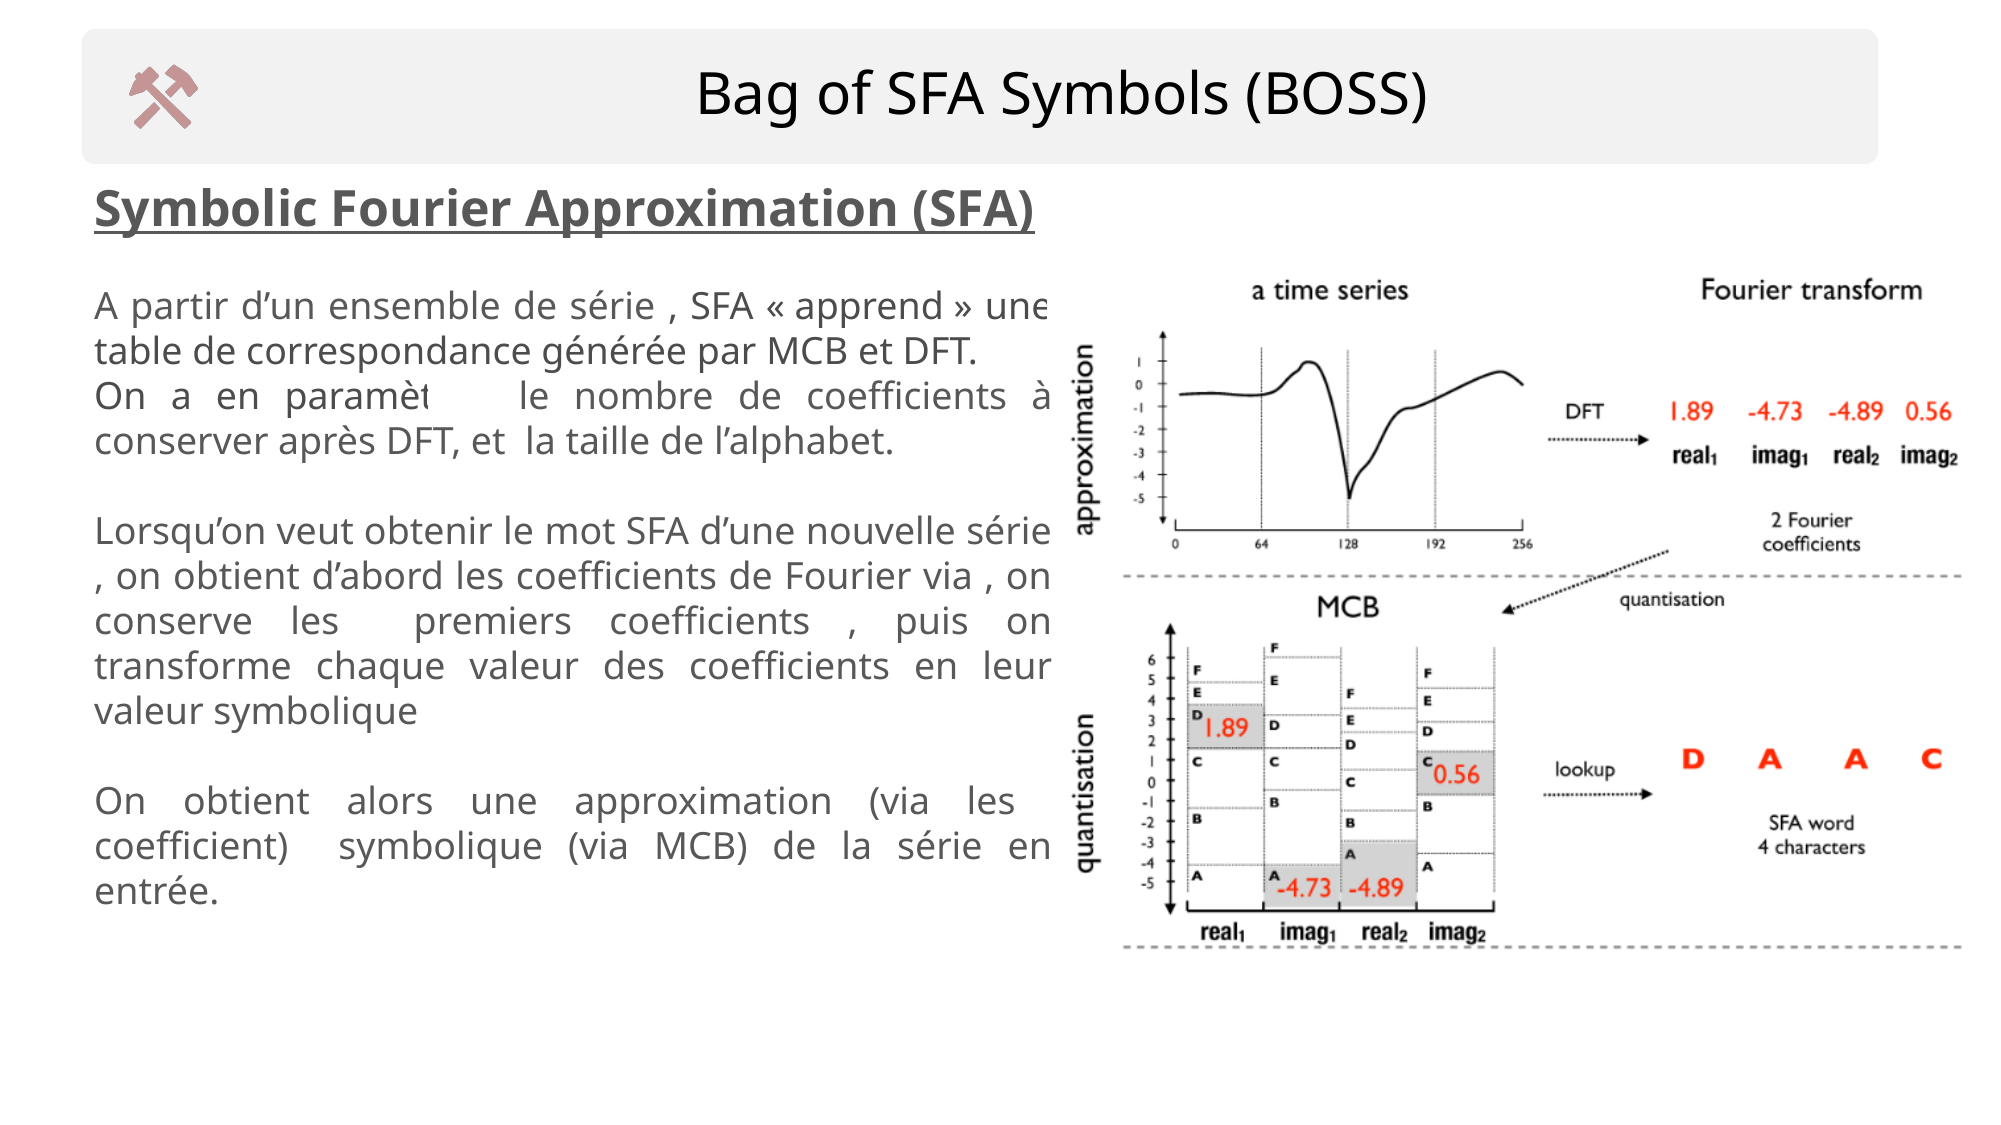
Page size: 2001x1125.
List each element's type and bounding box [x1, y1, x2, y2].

text_box [125, 58, 202, 135]
picture [1067, 247, 1967, 977]
text_box [81, 28, 1875, 165]
text_box [244, 23, 1879, 160]
